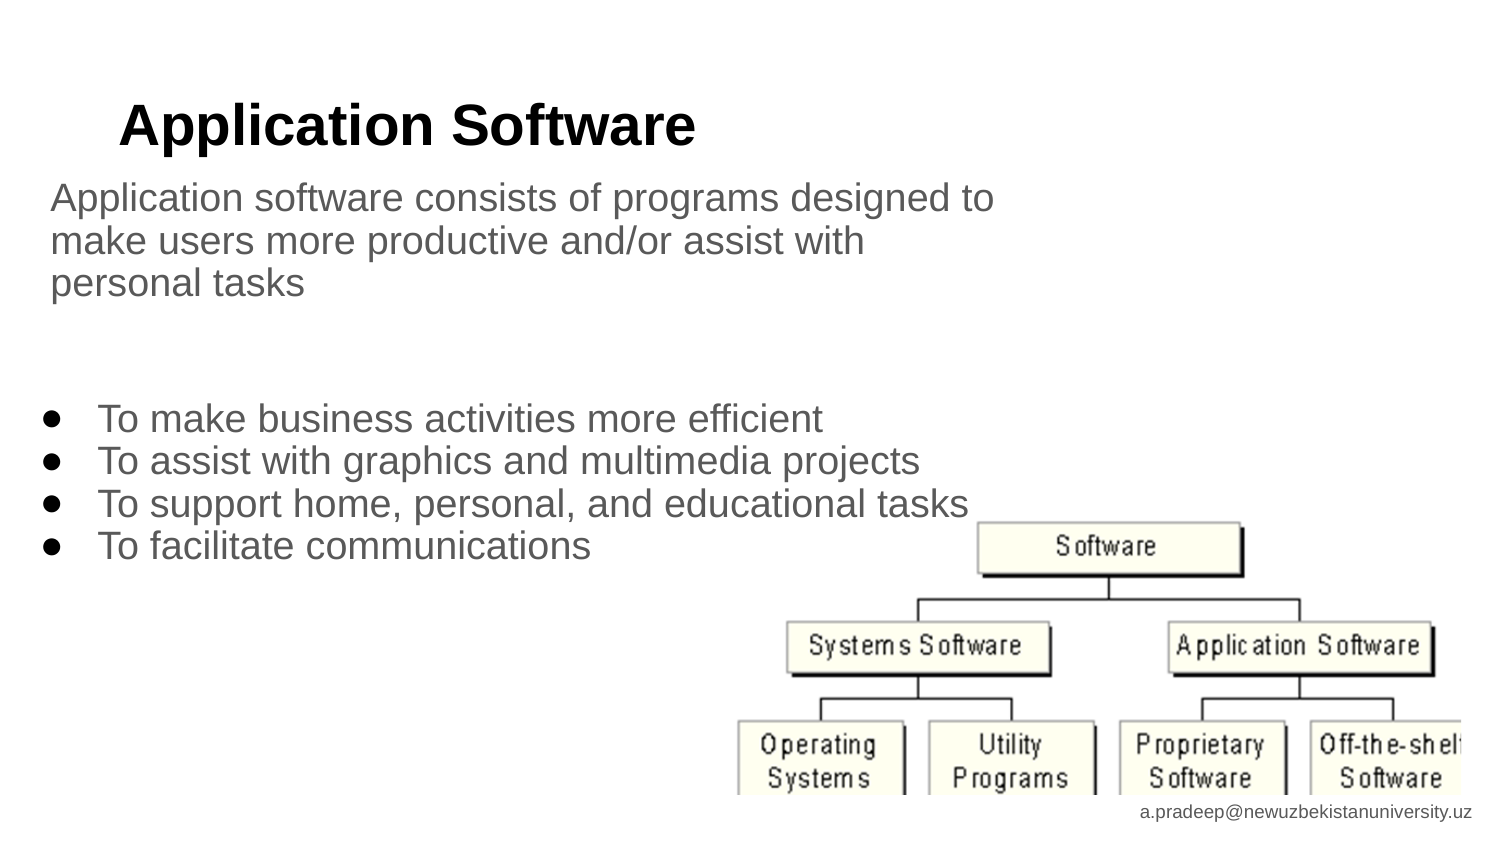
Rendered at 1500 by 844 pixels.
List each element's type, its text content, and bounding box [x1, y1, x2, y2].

picture [713, 501, 1462, 795]
text_box a.pradeep@newuzbekistanuniversity.uz [1112, 788, 1500, 834]
list Application software consists of programs designed to make users more productive and/or assist with personal tasks To make business activities more efficient To assist with graphics and multimedia projects To support home, personal, and educational tasks To facilitate communications [7, 170, 1021, 706]
title Application Software [103, 44, 1397, 208]
